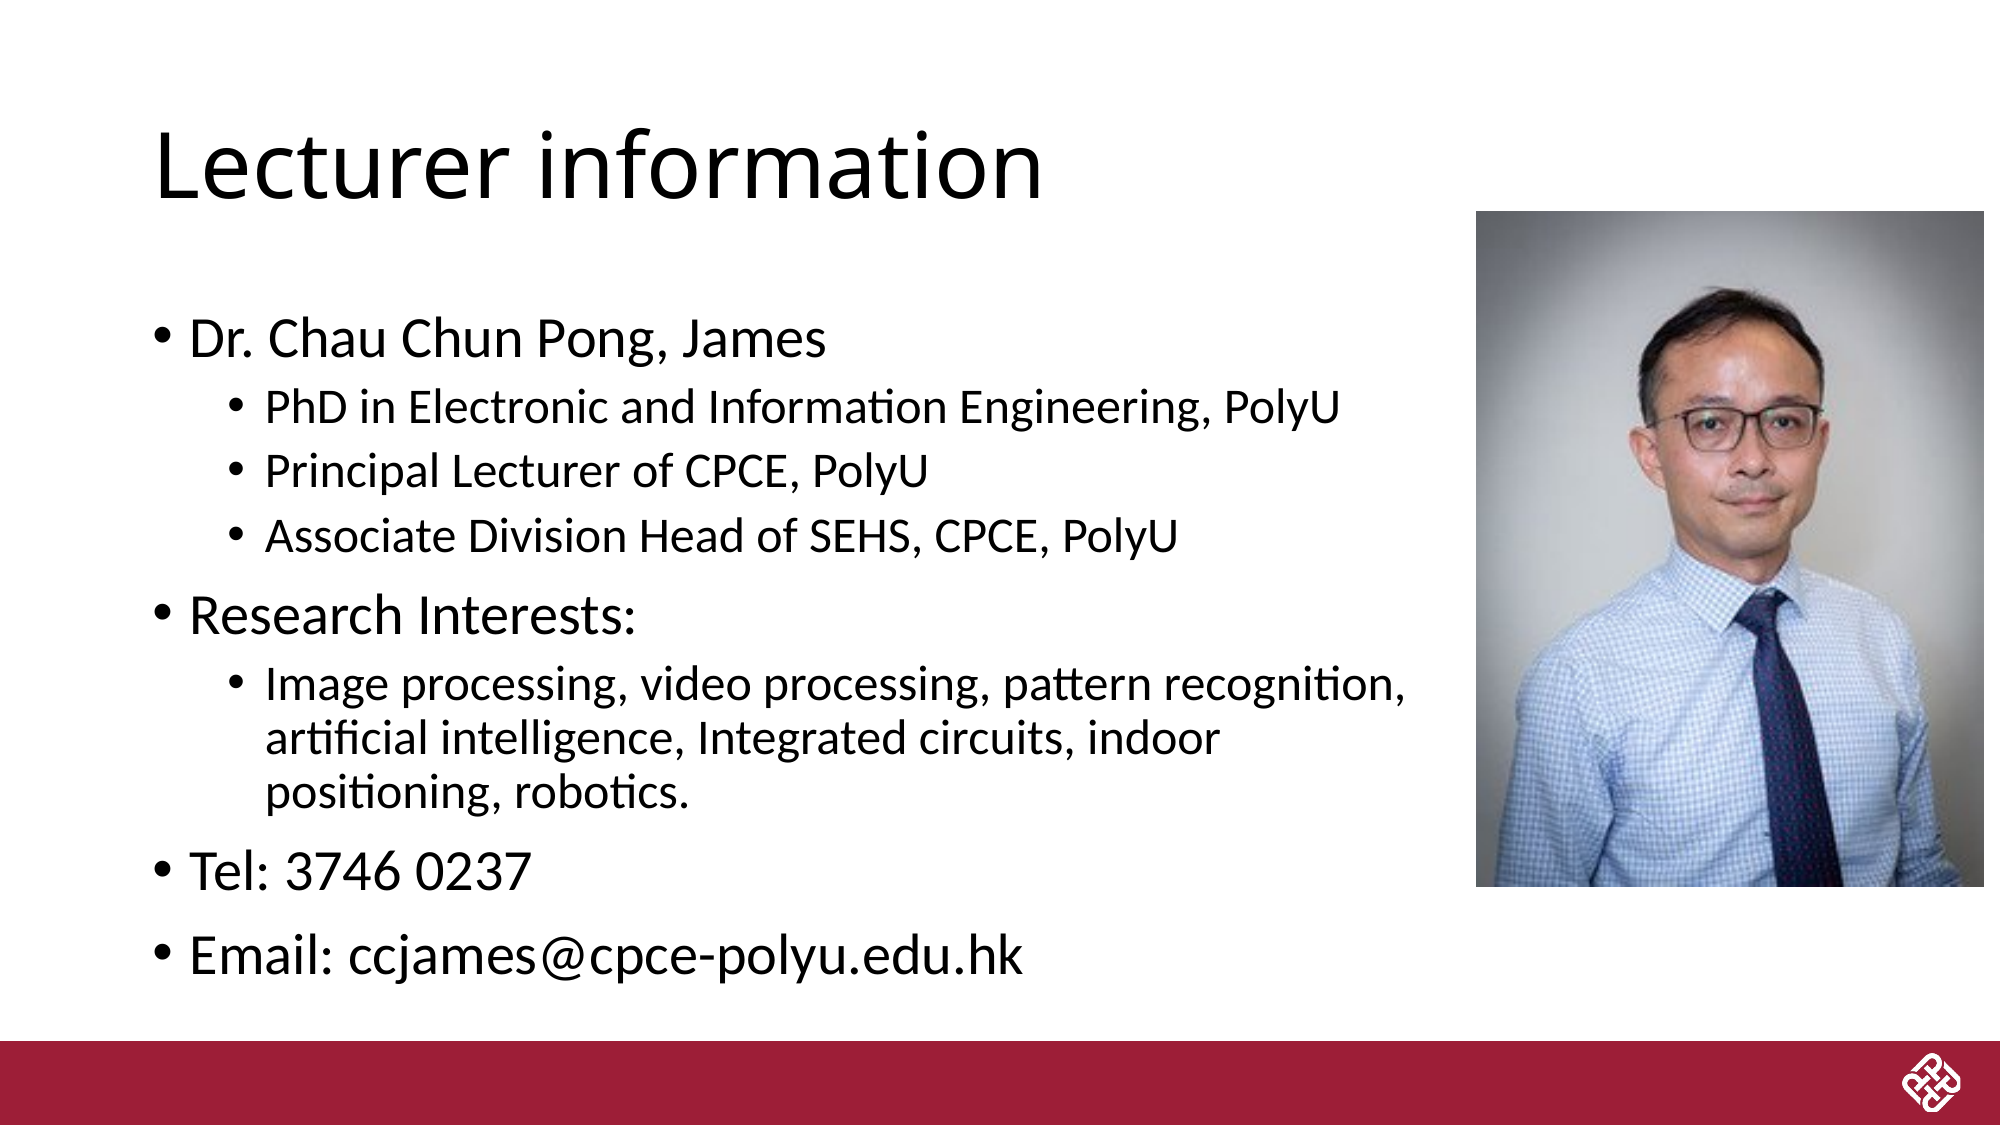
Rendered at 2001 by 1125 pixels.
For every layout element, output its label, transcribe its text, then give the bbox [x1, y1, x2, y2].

picture [0, 1041, 2000, 1125]
title Lecturer information [137, 59, 1863, 278]
picture [1476, 210, 1984, 887]
list Dr. Chau Chun Pong, James PhD in Electronic and Information Engineering, PolyU Principal Lecturer of CPCE, PolyU Associate Division Head of SEHS, CPCE, PolyU Research Interests: Image processing, video processing, pattern recognition, artificial intelligence, Integrated circuits, indoor positioning, robotics. Tel: 3746 0237 Email: ccjames@cpce-polyu.edu.hk [137, 299, 1477, 1014]
